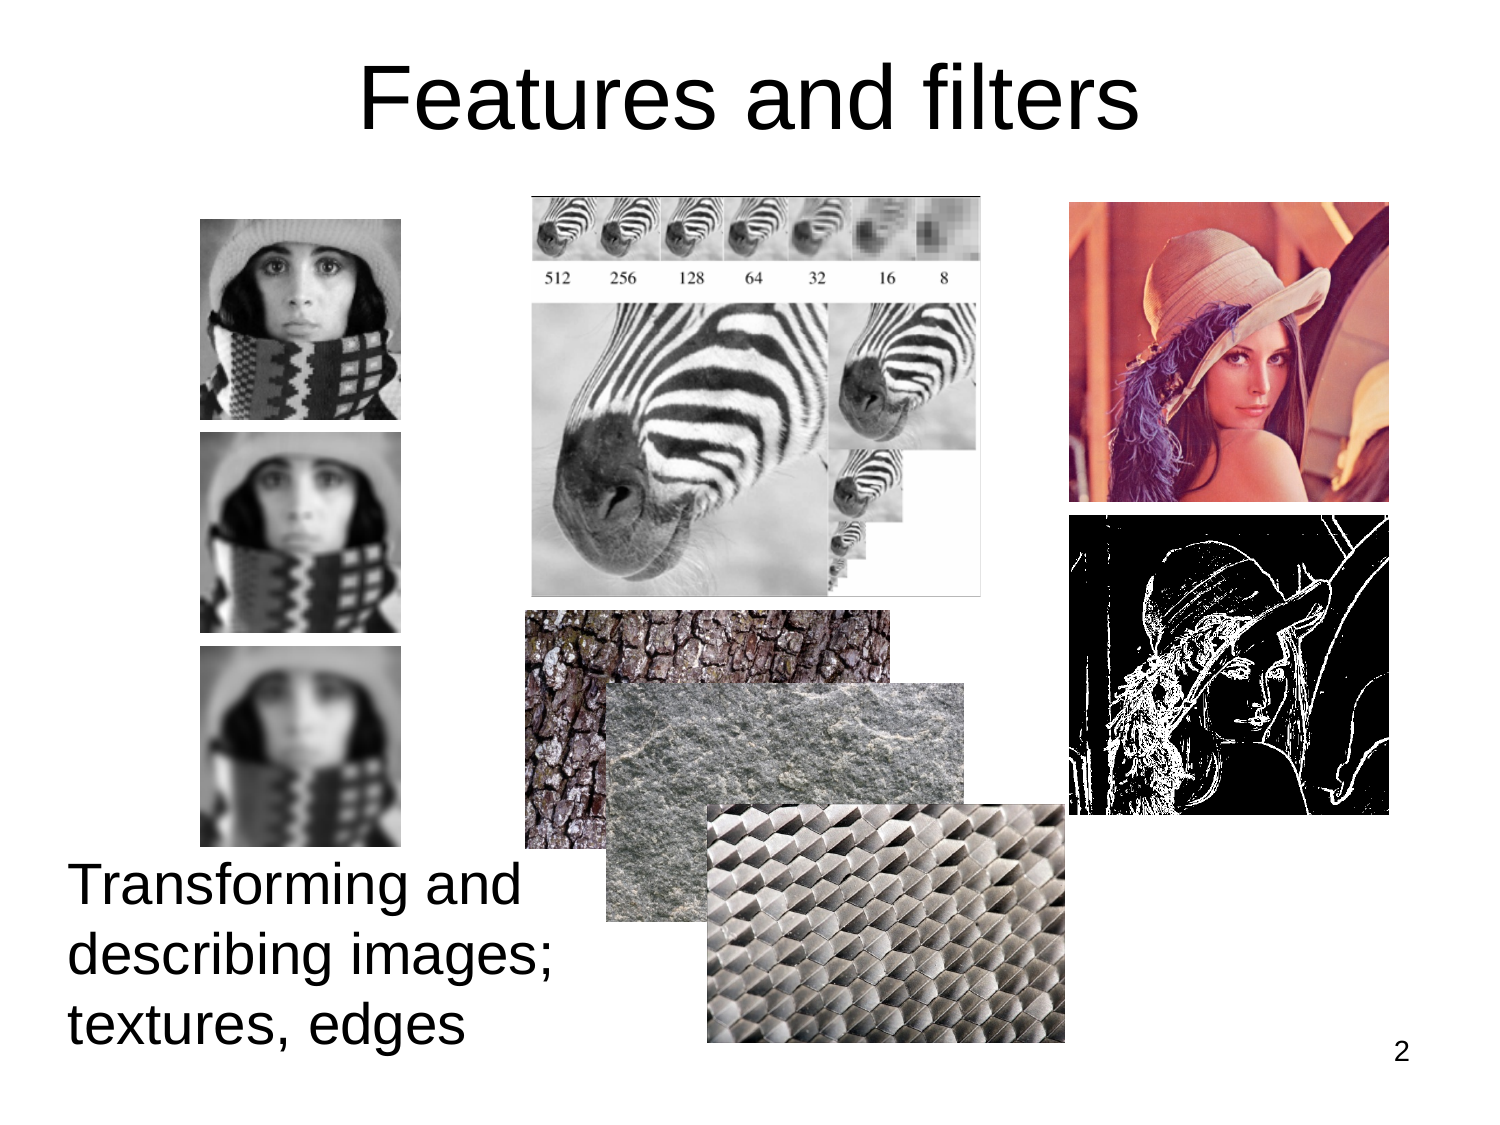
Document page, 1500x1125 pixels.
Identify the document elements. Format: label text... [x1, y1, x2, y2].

picture [200, 219, 402, 421]
slide_number 2 [1074, 1024, 1426, 1103]
picture [1068, 202, 1389, 502]
picture [200, 645, 402, 847]
picture [531, 196, 981, 597]
text_box Transforming and describing images; textures, edges [53, 838, 686, 1064]
title Features and filters [74, 0, 1426, 188]
picture [525, 609, 1065, 1044]
picture [200, 432, 402, 633]
picture [1068, 515, 1389, 816]
